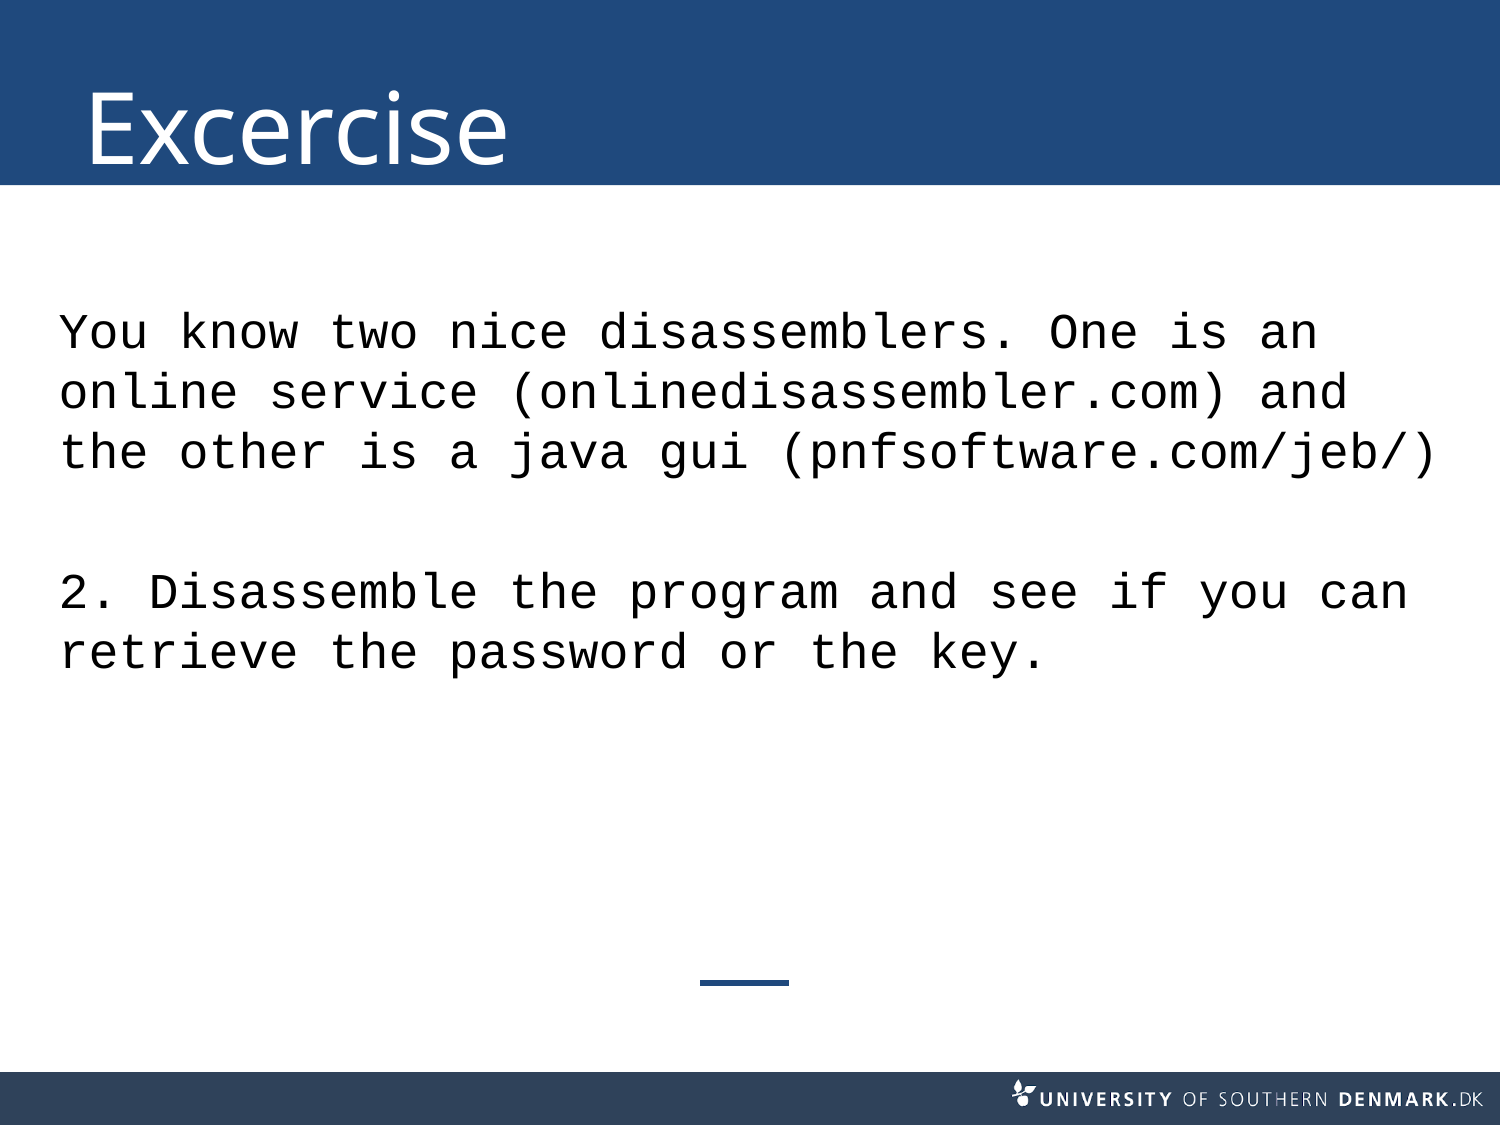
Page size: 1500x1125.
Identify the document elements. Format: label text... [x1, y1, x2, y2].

title Excercise [68, 63, 1465, 186]
list You know two nice disassemblers. One is an online service (onlinedisassembler.com) and the other is a java gui (pnfsoftware.com/jeb/) 2. Disassemble the program and see if you can retrieve the password or the key. [43, 203, 1474, 967]
picture [0, 1072, 1500, 1125]
